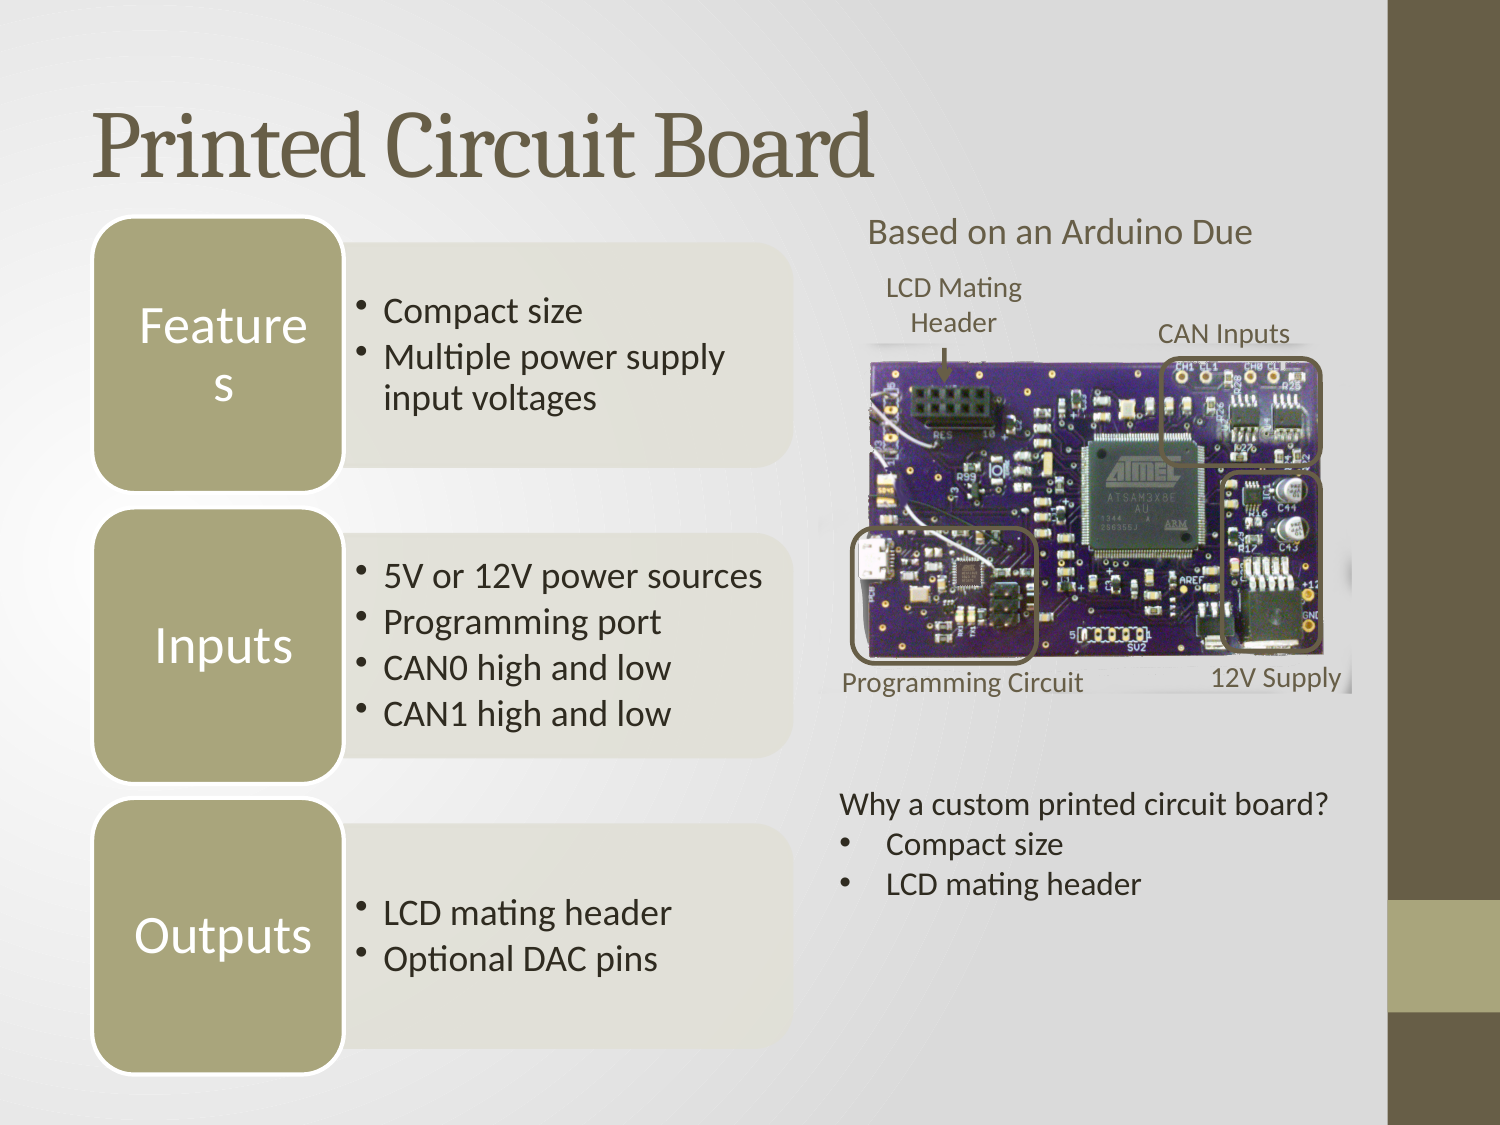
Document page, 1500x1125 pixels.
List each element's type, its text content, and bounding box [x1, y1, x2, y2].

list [91, 215, 792, 1076]
title Printed Circuit Board [75, 45, 1325, 233]
text_box Why a custom printed circuit board? Compact size LCD mating header [824, 774, 1346, 910]
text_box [792, 199, 1376, 744]
